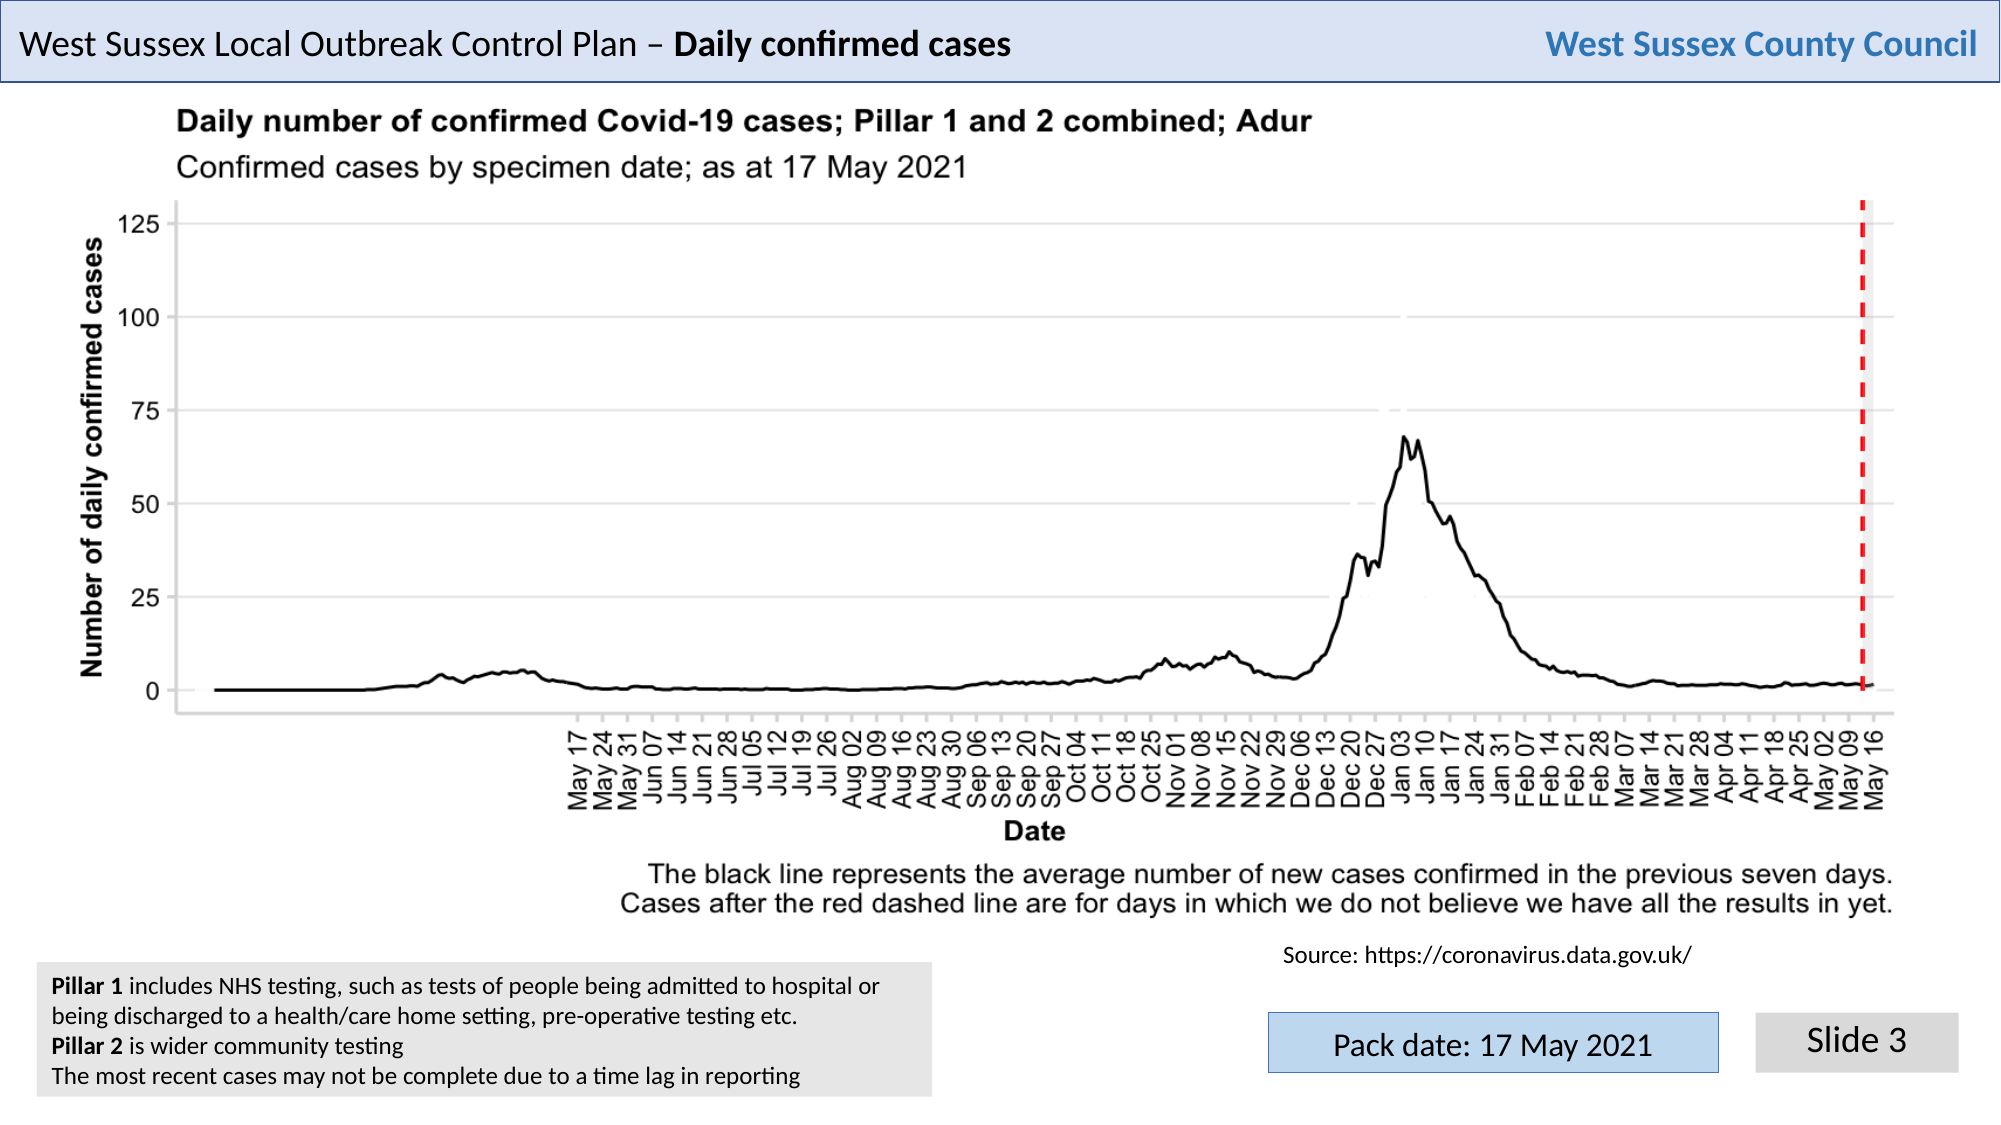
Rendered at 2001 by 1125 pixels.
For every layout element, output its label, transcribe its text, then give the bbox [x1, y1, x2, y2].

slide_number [1268, 1012, 1719, 1073]
picture [63, 91, 1912, 935]
list Source: https://coronavirus.data.gov.uk/ [1268, 935, 1912, 995]
list Slide 3 [1755, 1012, 1959, 1073]
